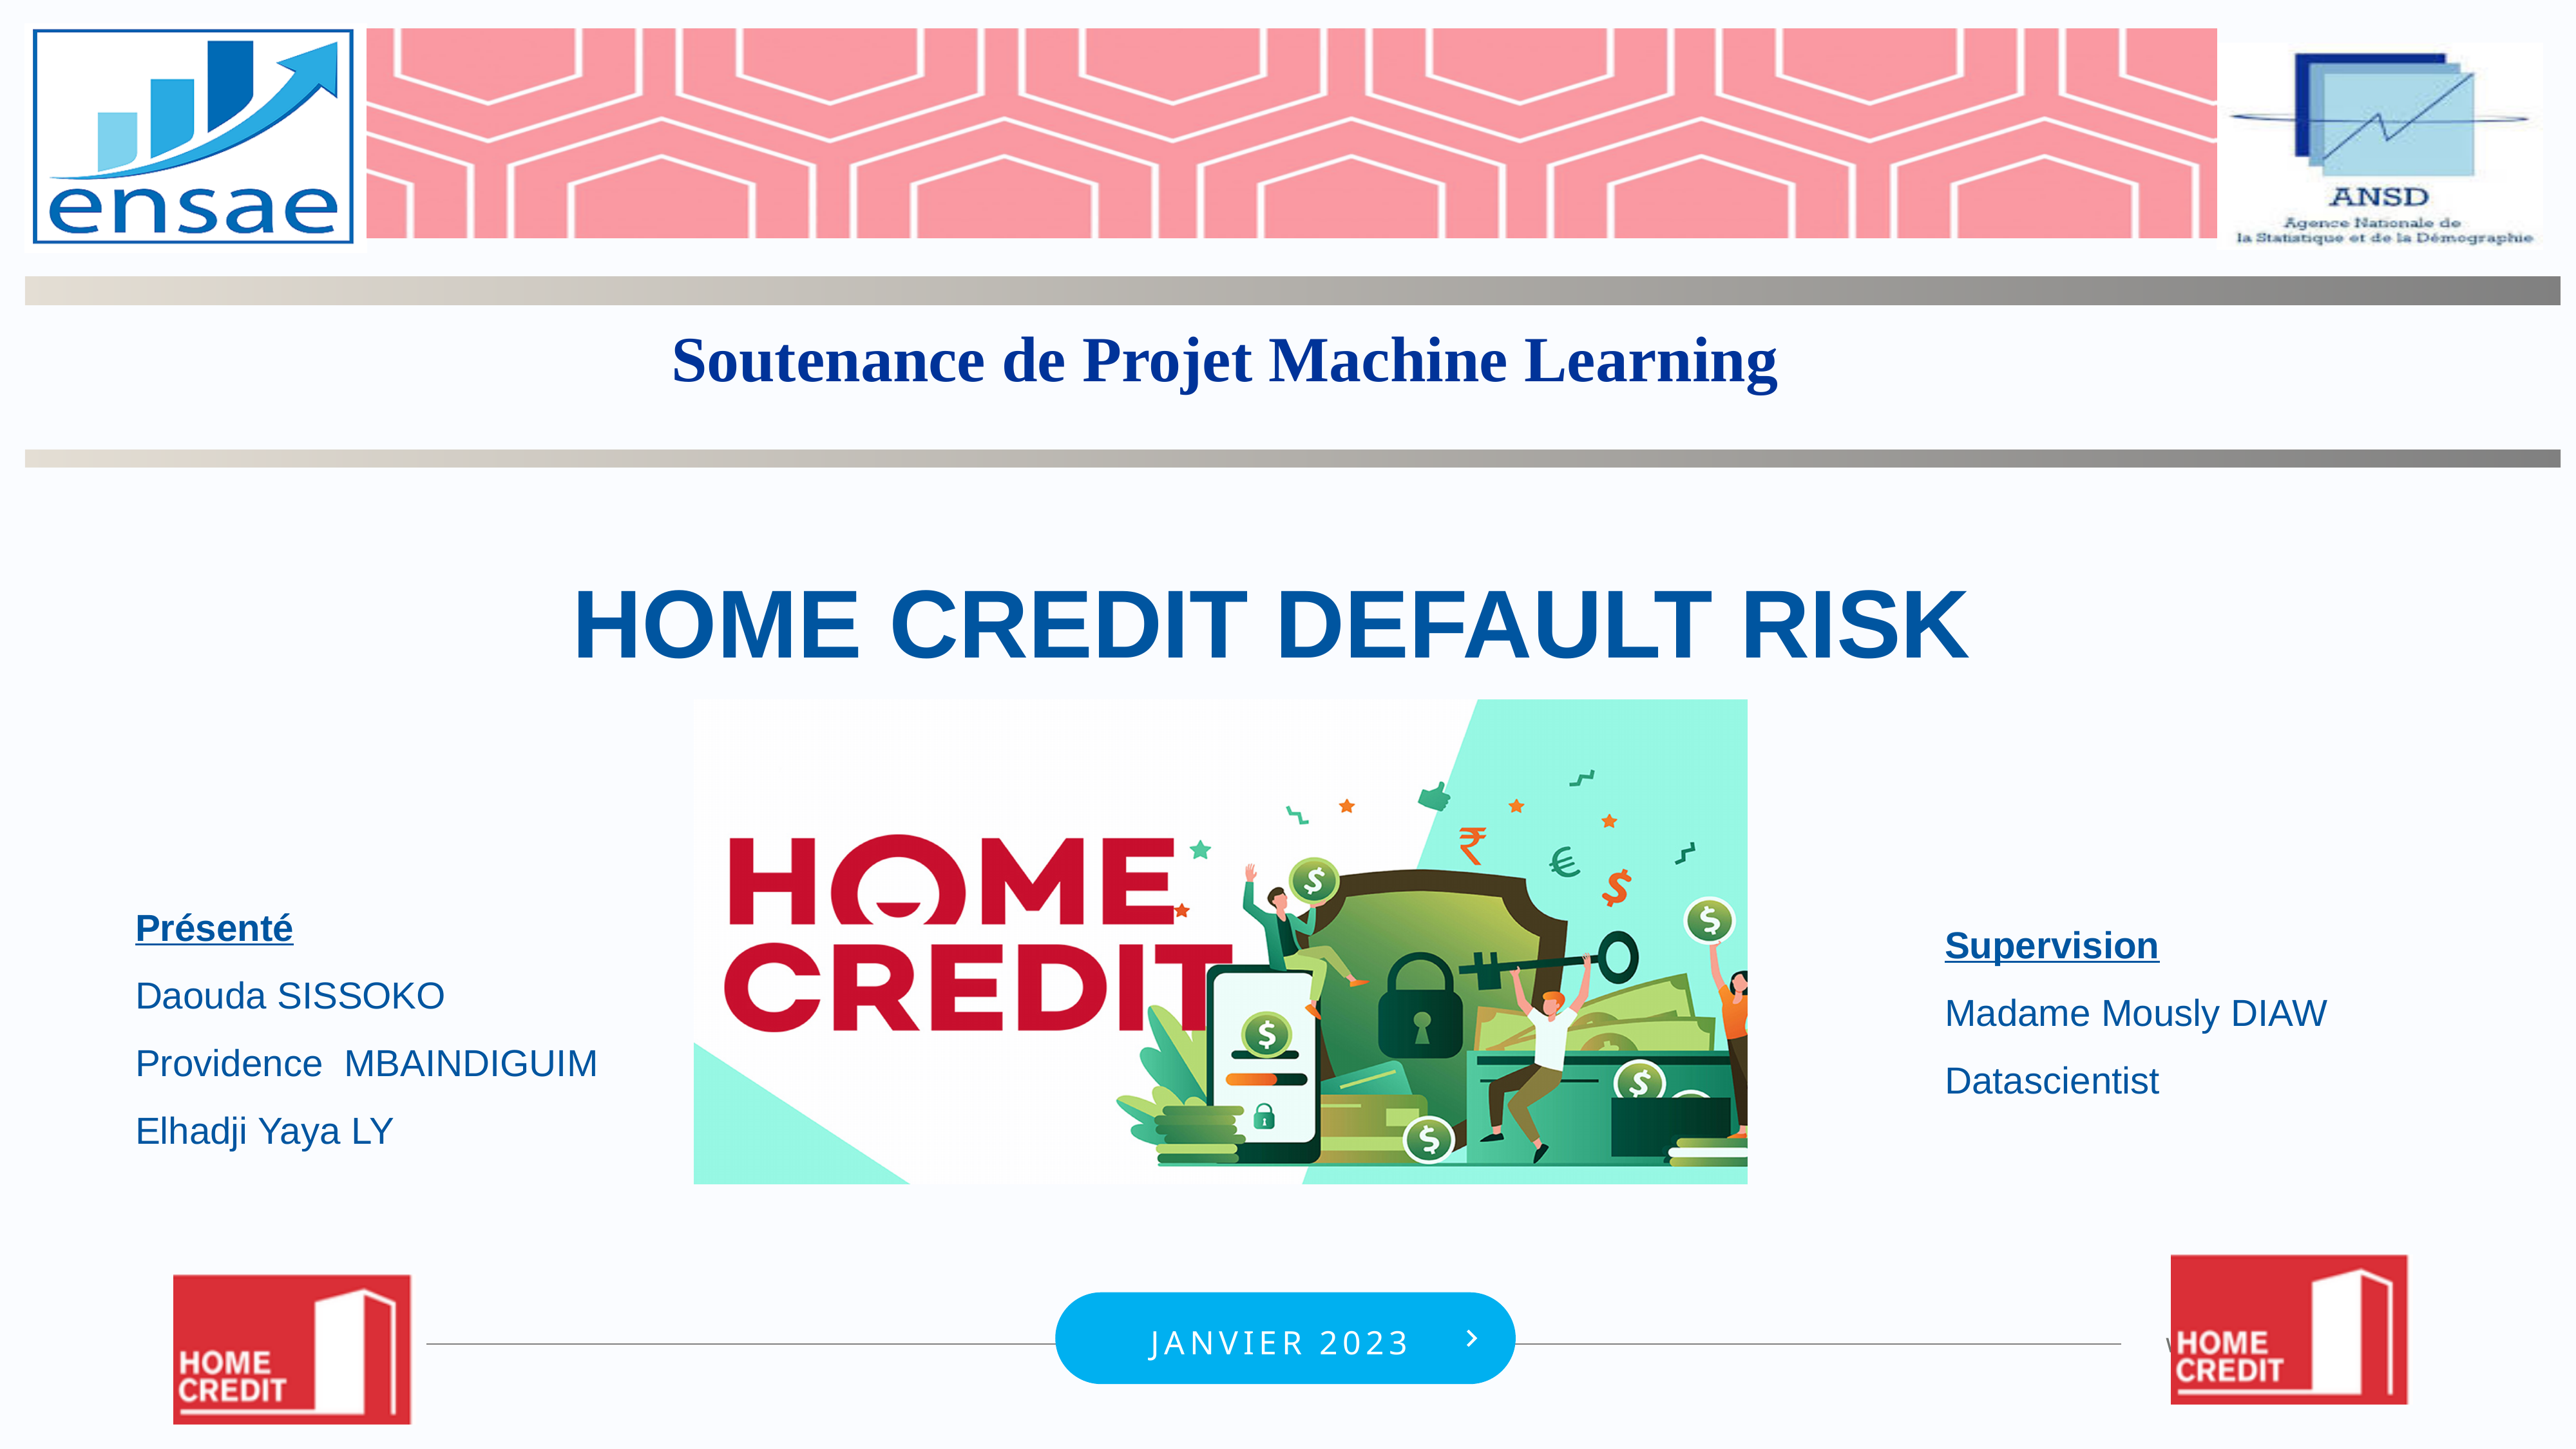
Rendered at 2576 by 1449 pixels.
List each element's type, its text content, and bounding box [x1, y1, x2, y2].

text_box HOME CREDIT DEFAULT RISK [447, 559, 2097, 679]
text_box Soutenance de Projet Machine Learning [603, 319, 1864, 392]
picture [694, 699, 1748, 1184]
text_box Supervision Madame Mously DIAW Datascientist [1935, 893, 2543, 1106]
picture [24, 23, 2543, 253]
picture [2171, 1255, 2414, 1405]
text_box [1049, 1292, 1516, 1385]
text_box Présenté Daouda SISSOKO Providence MBAINDIGUIM Elhadji Yaya LY [126, 876, 734, 1224]
text_box [24, 276, 2561, 305]
text_box [24, 450, 2561, 468]
picture [173, 1274, 416, 1425]
